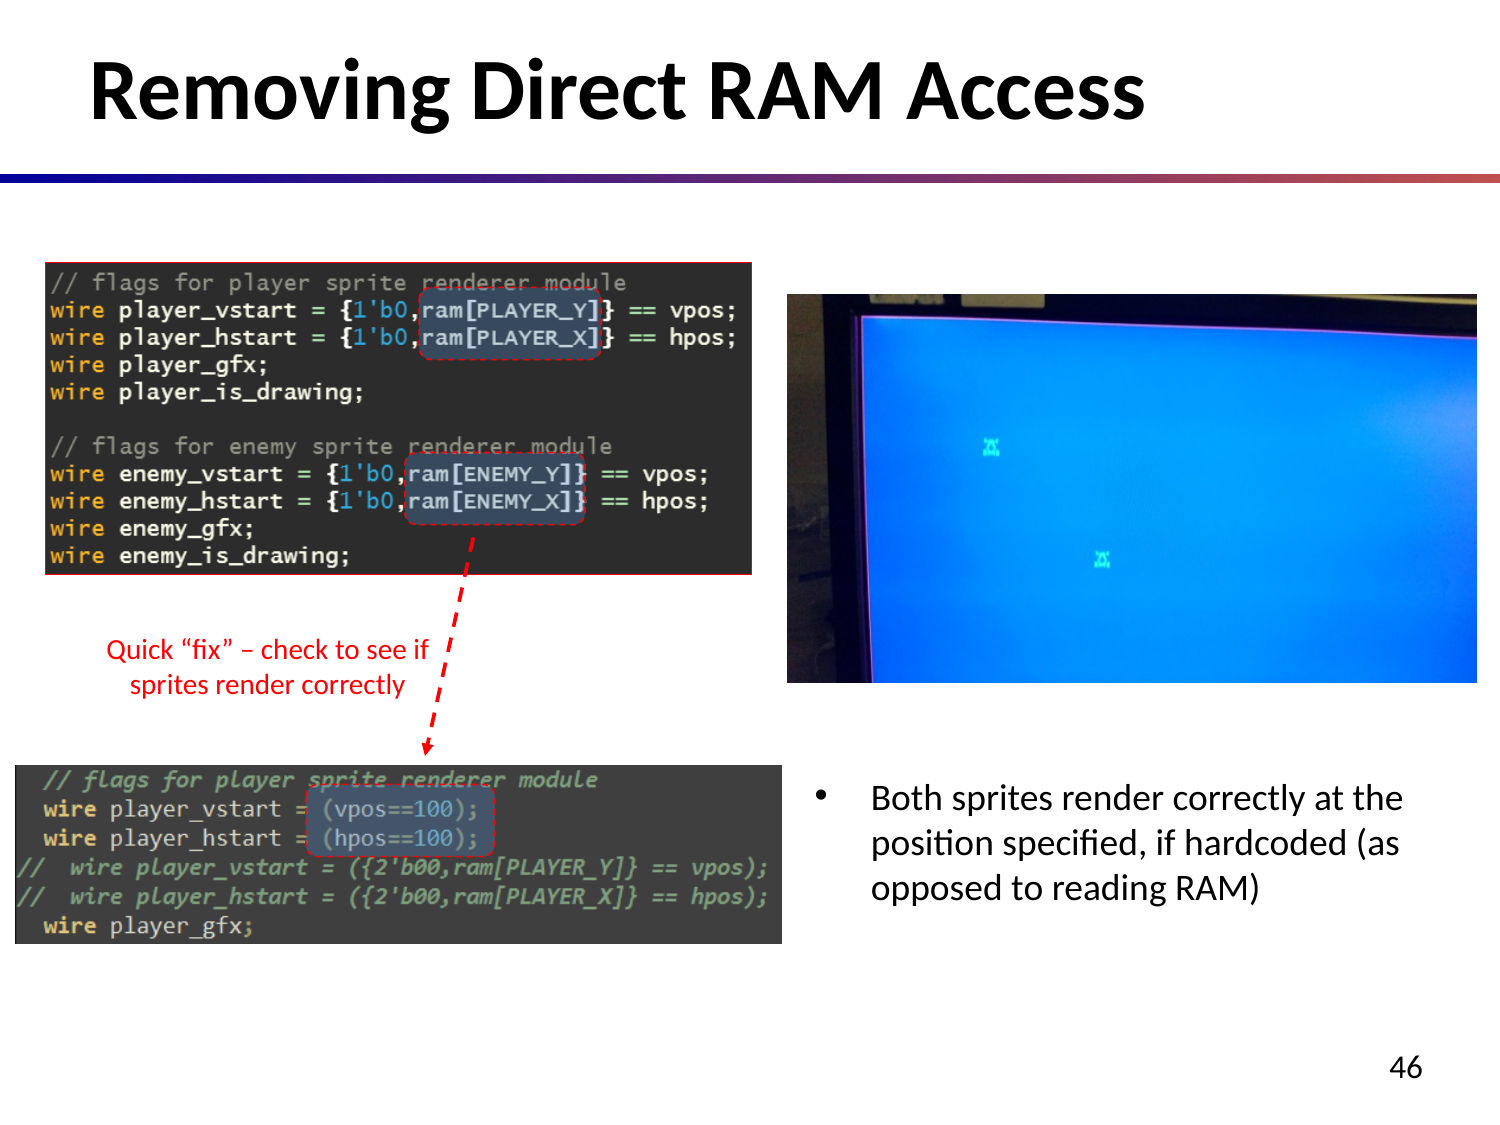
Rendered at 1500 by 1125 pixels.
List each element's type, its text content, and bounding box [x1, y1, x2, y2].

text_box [424, 537, 474, 757]
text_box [45, 262, 752, 576]
picture [787, 294, 1477, 683]
list Both sprites render correctly at the position specified, if hardcoded (as opposed to reading RAM) [799, 765, 1425, 944]
title Removing Direct RAM Access [75, 24, 1438, 150]
text_box Quick “fix” – check to see if sprites render correctly [80, 622, 419, 708]
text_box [14, 764, 782, 944]
